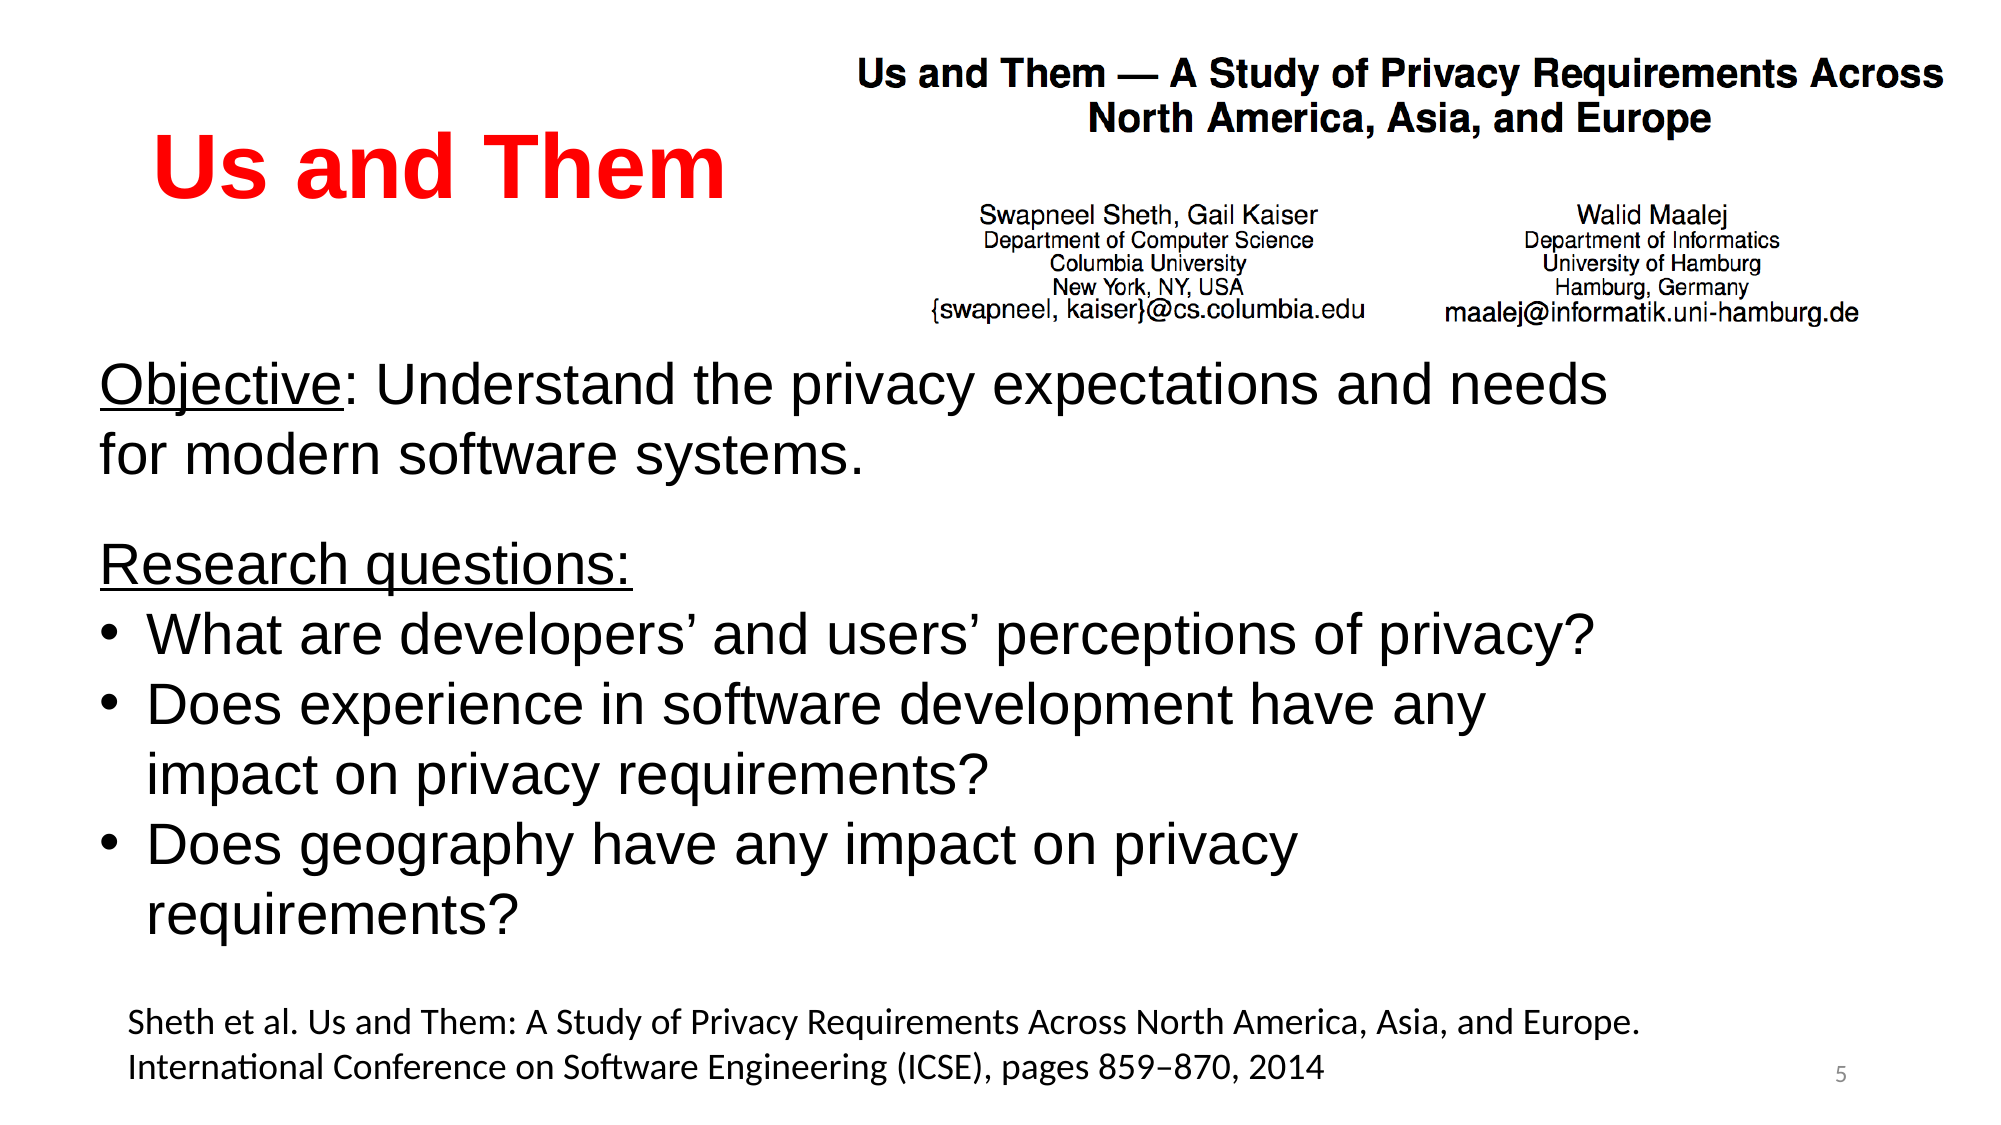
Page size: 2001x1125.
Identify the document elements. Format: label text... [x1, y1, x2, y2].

slide_number 5 [1412, 1042, 1863, 1103]
text_box Sheth et al. Us and Them: A Study of Privacy Requirements Across North America, Asia, and Europe. International Conference on Software Engineering (ICSE), pages 859–870, 2014 [112, 989, 1687, 1095]
text_box Objective: Understand the privacy expectations and needs for modern software systems. Research questions: What are developers’ and users’ perceptions of privacy? Does experience in software development have any impact on privacy requirements? Does geography have any impact on privacy requirements? [85, 339, 1687, 954]
picture [839, 23, 1986, 337]
title Us and Them [137, 59, 839, 278]
